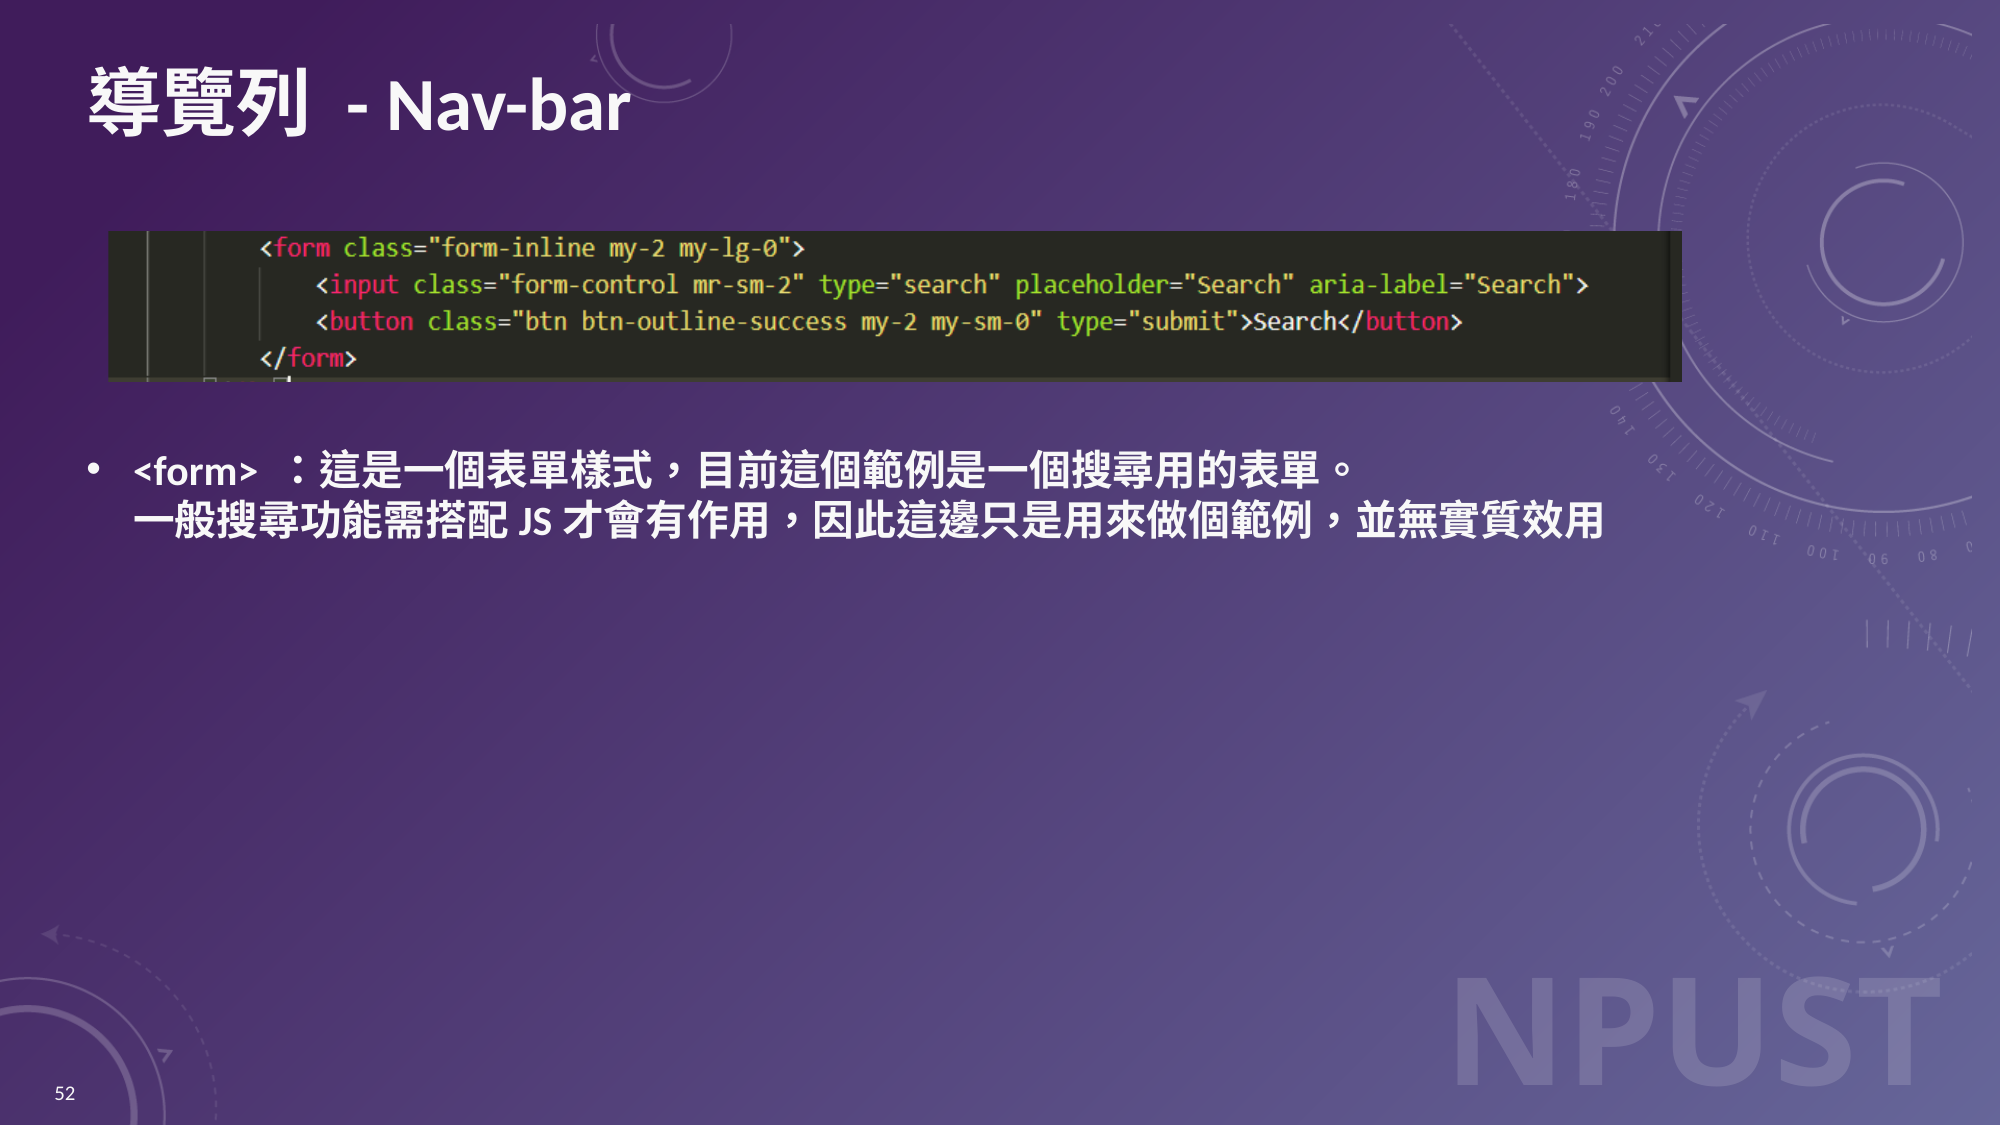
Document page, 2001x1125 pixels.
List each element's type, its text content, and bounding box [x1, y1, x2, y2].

slide_number 52 [0, 1060, 91, 1123]
title 導覽列 - Nav-bar [71, 24, 1909, 177]
picture [0, 24, 1972, 1125]
list <form> ：這是一個表單樣式，目前這個範例是一個搜尋用的表單。 一般搜尋功能需搭配JS才會有作用，因此這邊只是用來做個範例，並無實質效用 [71, 436, 1909, 1125]
